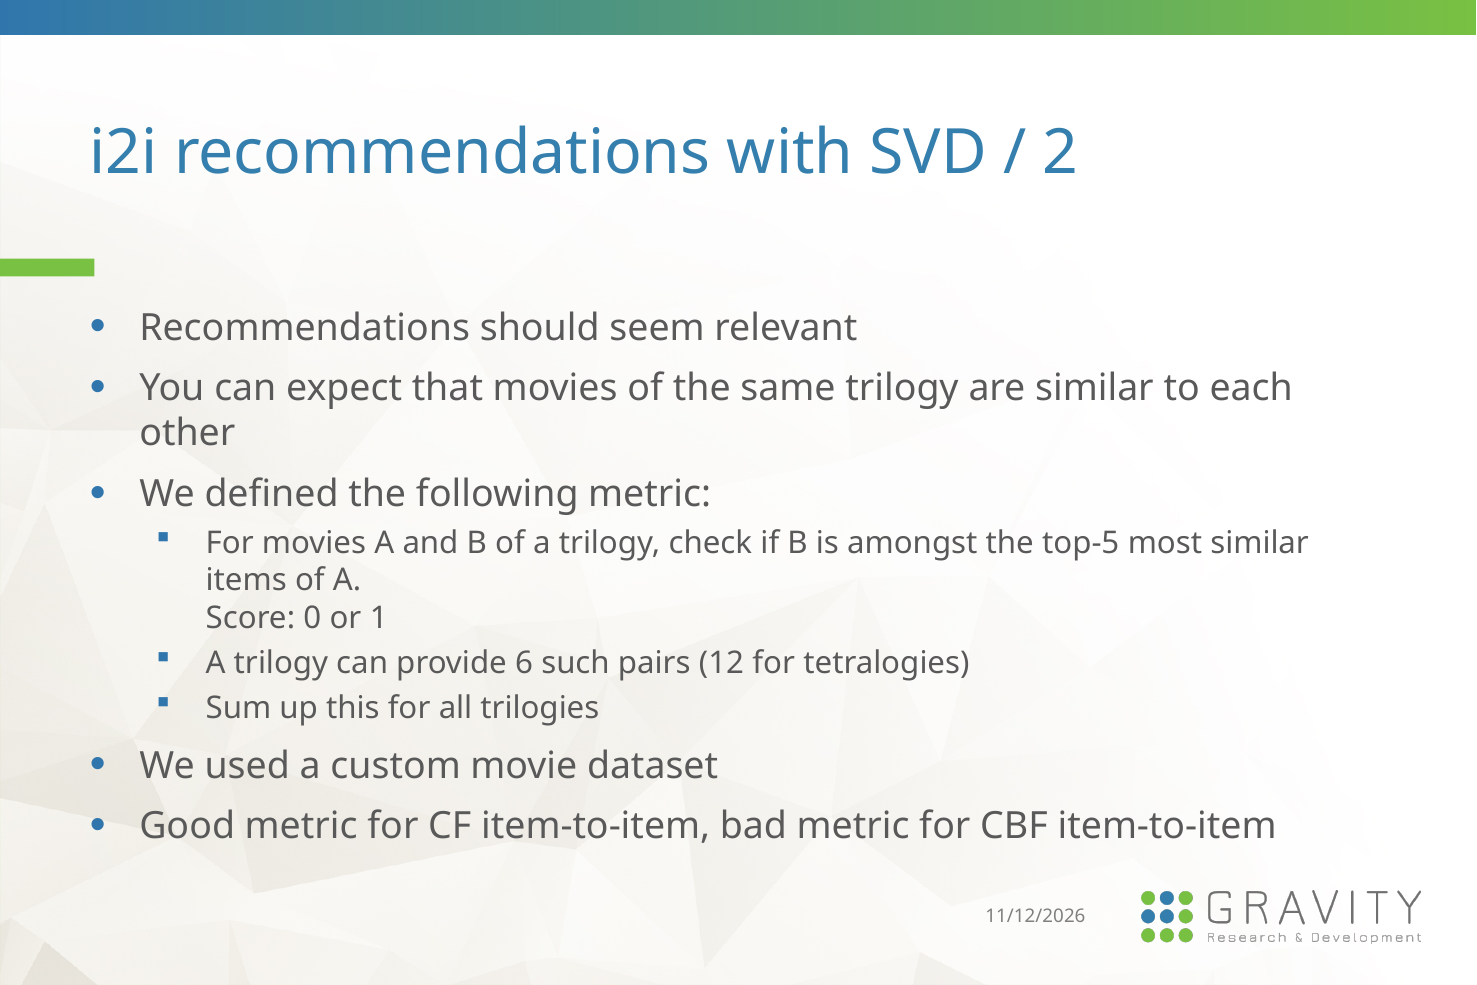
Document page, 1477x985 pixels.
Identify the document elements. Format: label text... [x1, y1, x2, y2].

title i2i recommendations with SVD / 2 [74, 73, 1402, 233]
picture [0, 0, 1477, 985]
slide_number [968, 890, 1101, 943]
list Recommendations should seem relevant You can expect that movies of the same trilogy are similar to each other We defined the following metric: For movies A and B of a trilogy, check if B is amongst the top-5 most similar items of A. Score: 0 or 1 A trilogy can provide 6 such pairs (12 for tetralogies) Sum up this for all trilogies We used a custom movie dataset Good metric for CF item-to-item, bad metric for CBF item-to-item [74, 295, 1402, 858]
